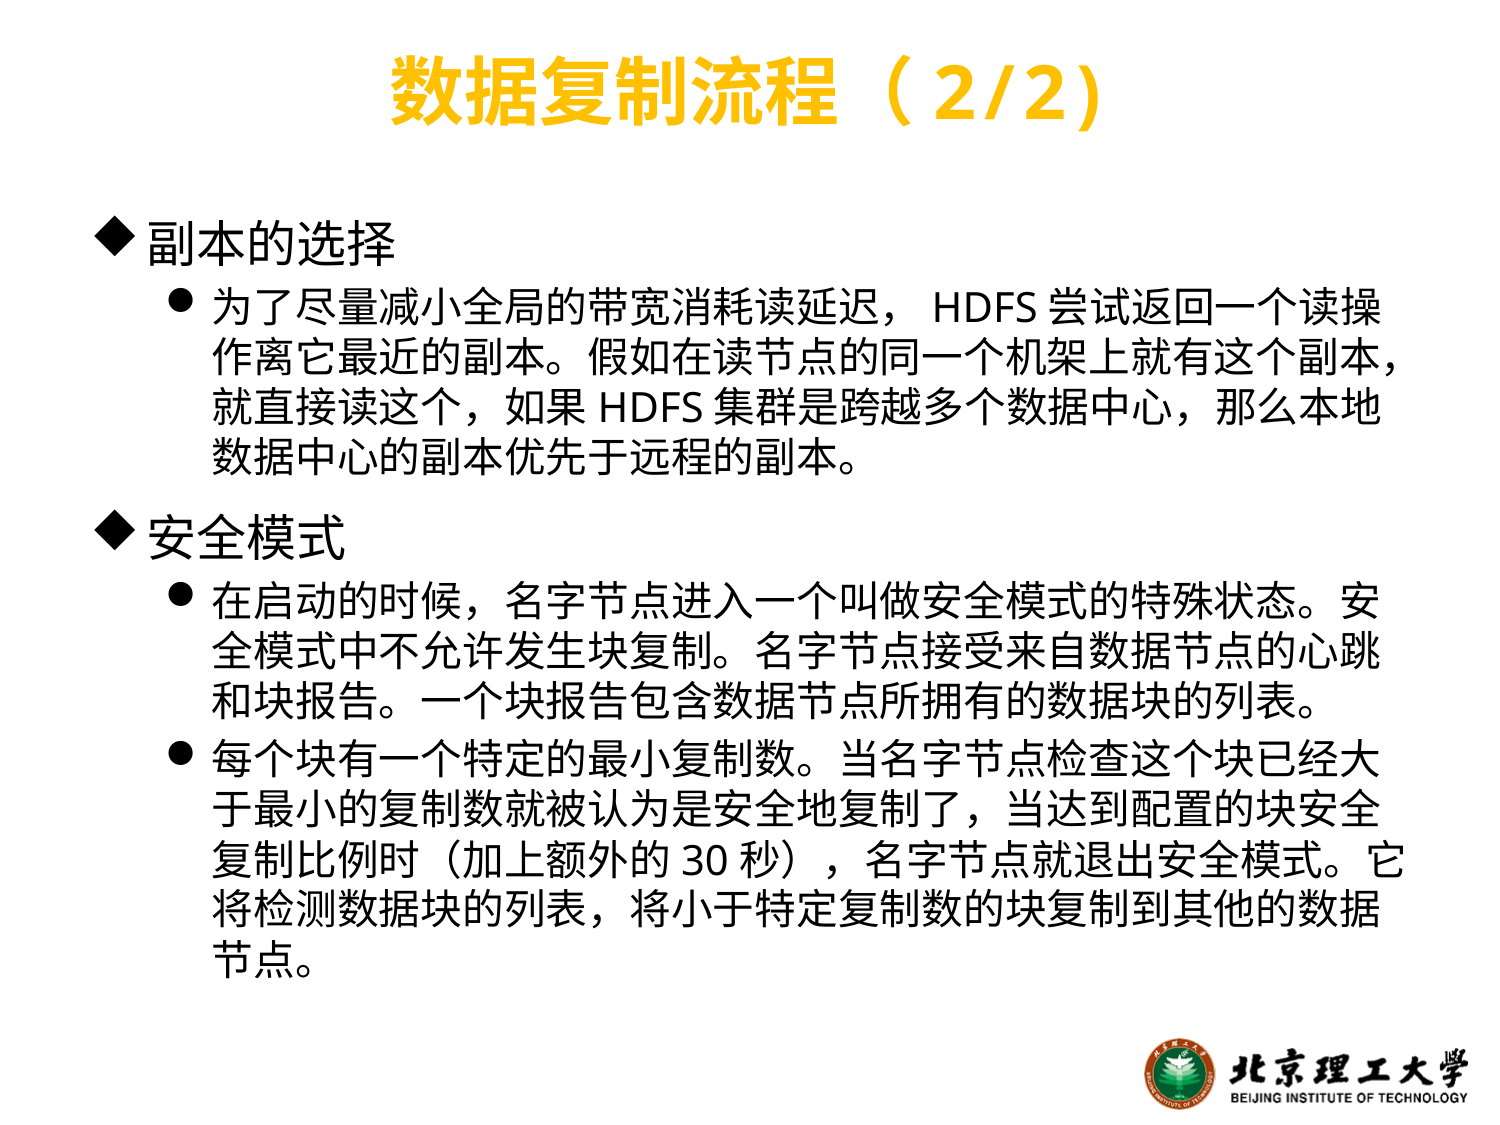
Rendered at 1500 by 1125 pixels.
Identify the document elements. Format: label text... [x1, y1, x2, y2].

picture [1144, 1038, 1468, 1110]
title 数据复制流程（2/2) [76, 17, 1425, 163]
list 副本的选择 为了尽量减小全局的带宽消耗读延迟，HDFS尝试返回一个读操作离它最近的副本。假如在读节点的同一个机架上就有这个副本，就直接读这个，如果HDFS集群是跨越多个数据中心，那么本地数据中心的副本优先于远程的副本。 安全模式 在启动的时候，名字节点进入一个叫做安全模式的特殊状态。安全模式中不允许发生块复制。名字节点接受来自数据节点的心跳和块报告。一个块报告包含数据节点所拥有的数据块的列表。 每个块有一个特定的最小复制数。当名字节点检查这个块已经大于最小的复制数就被认为是安全地复制了，当达到配置的块安全复制比例时（加上额外的30秒），名字节点就退出安全模式。它将检测数据块的列表，将小于特定复制数的块复制到其他的数据节点。 [75, 190, 1425, 1005]
